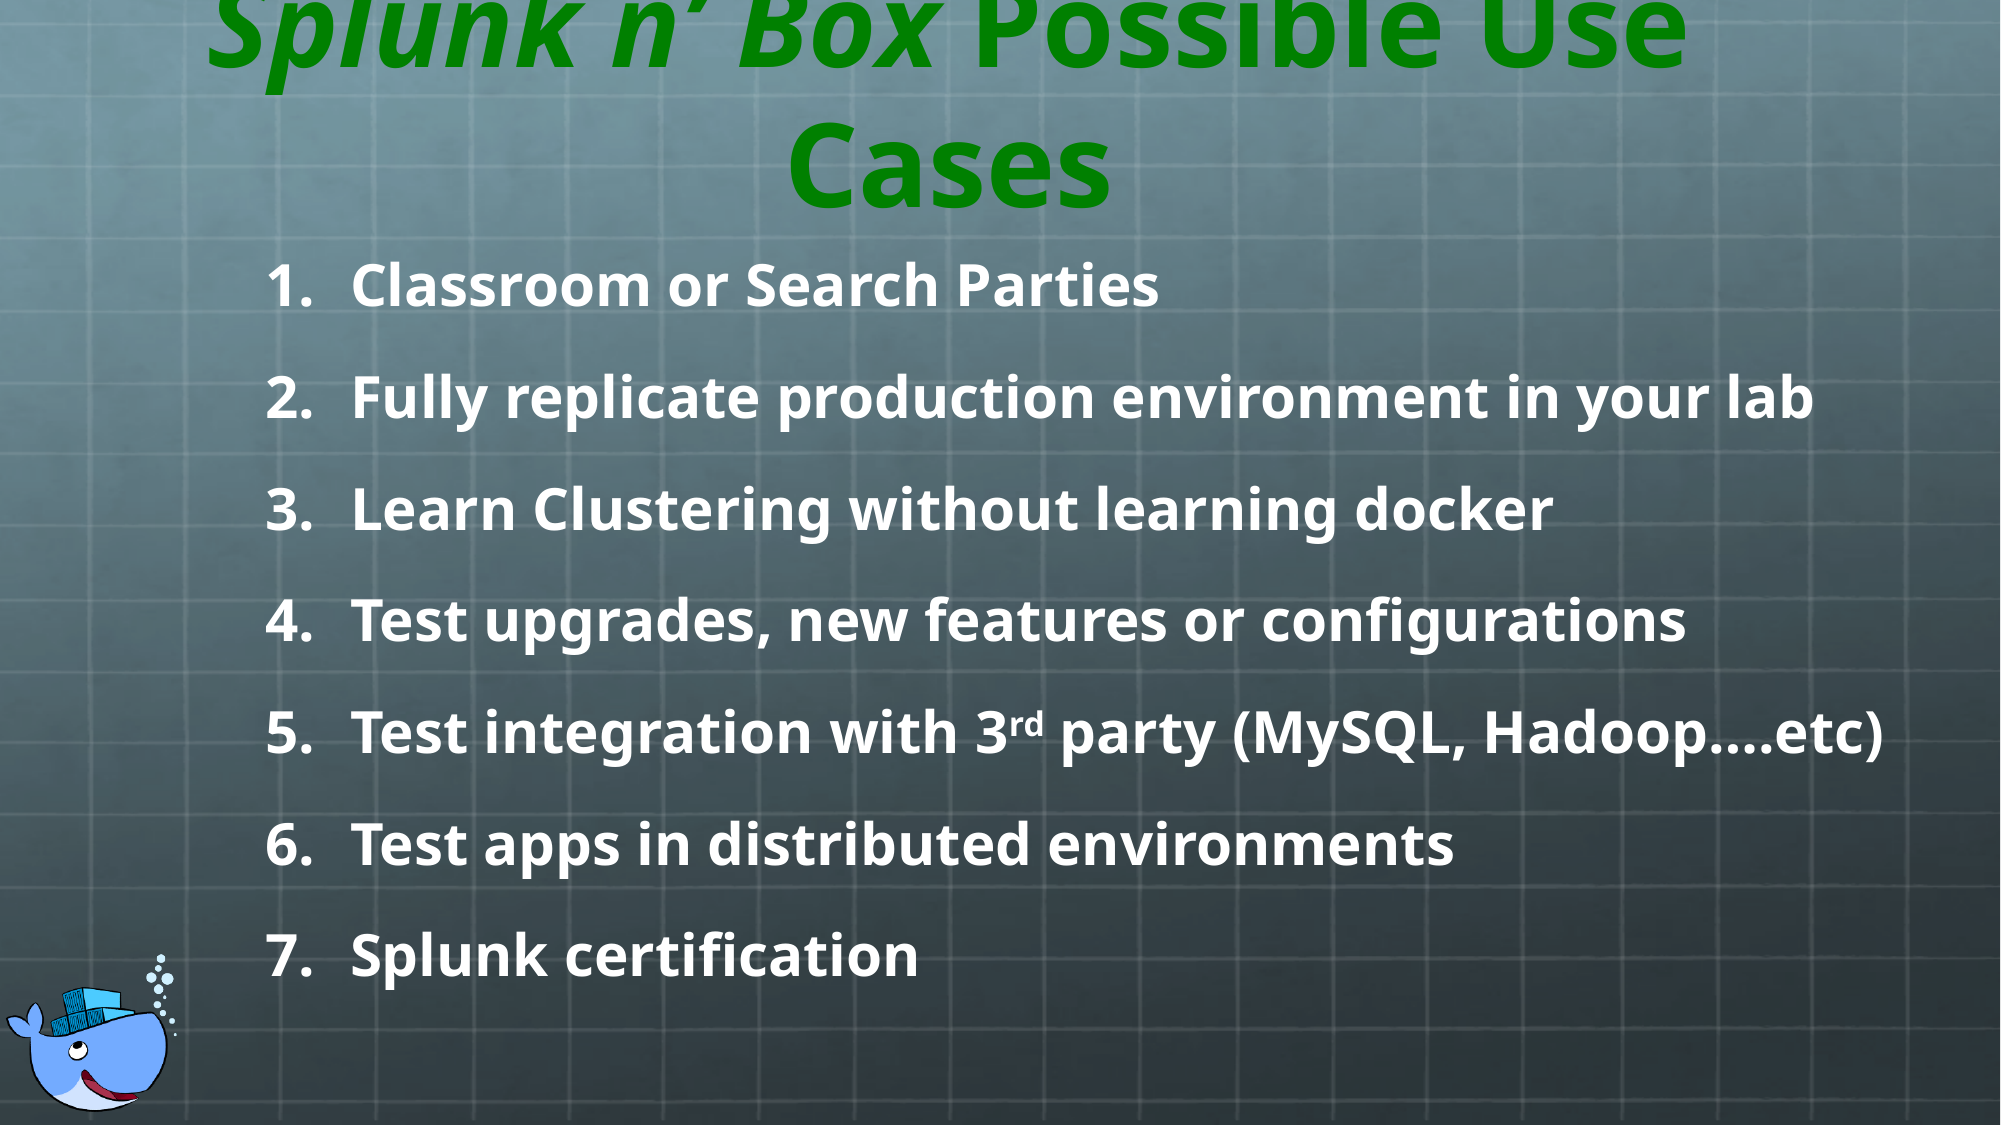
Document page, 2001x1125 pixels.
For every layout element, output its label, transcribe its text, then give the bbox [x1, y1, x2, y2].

picture [0, 0, 2000, 1125]
title Splunk n’ Box Possible Use Cases [69, 17, 1829, 165]
list Classroom or Search Parties Fully replicate production environment in your lab Learn Clustering without learning docker Test upgrades, new features or configurations Test integration with 3rd party (MySQL, Hadoop….etc) Test apps in distributed environments Splunk certification [250, 241, 1909, 890]
